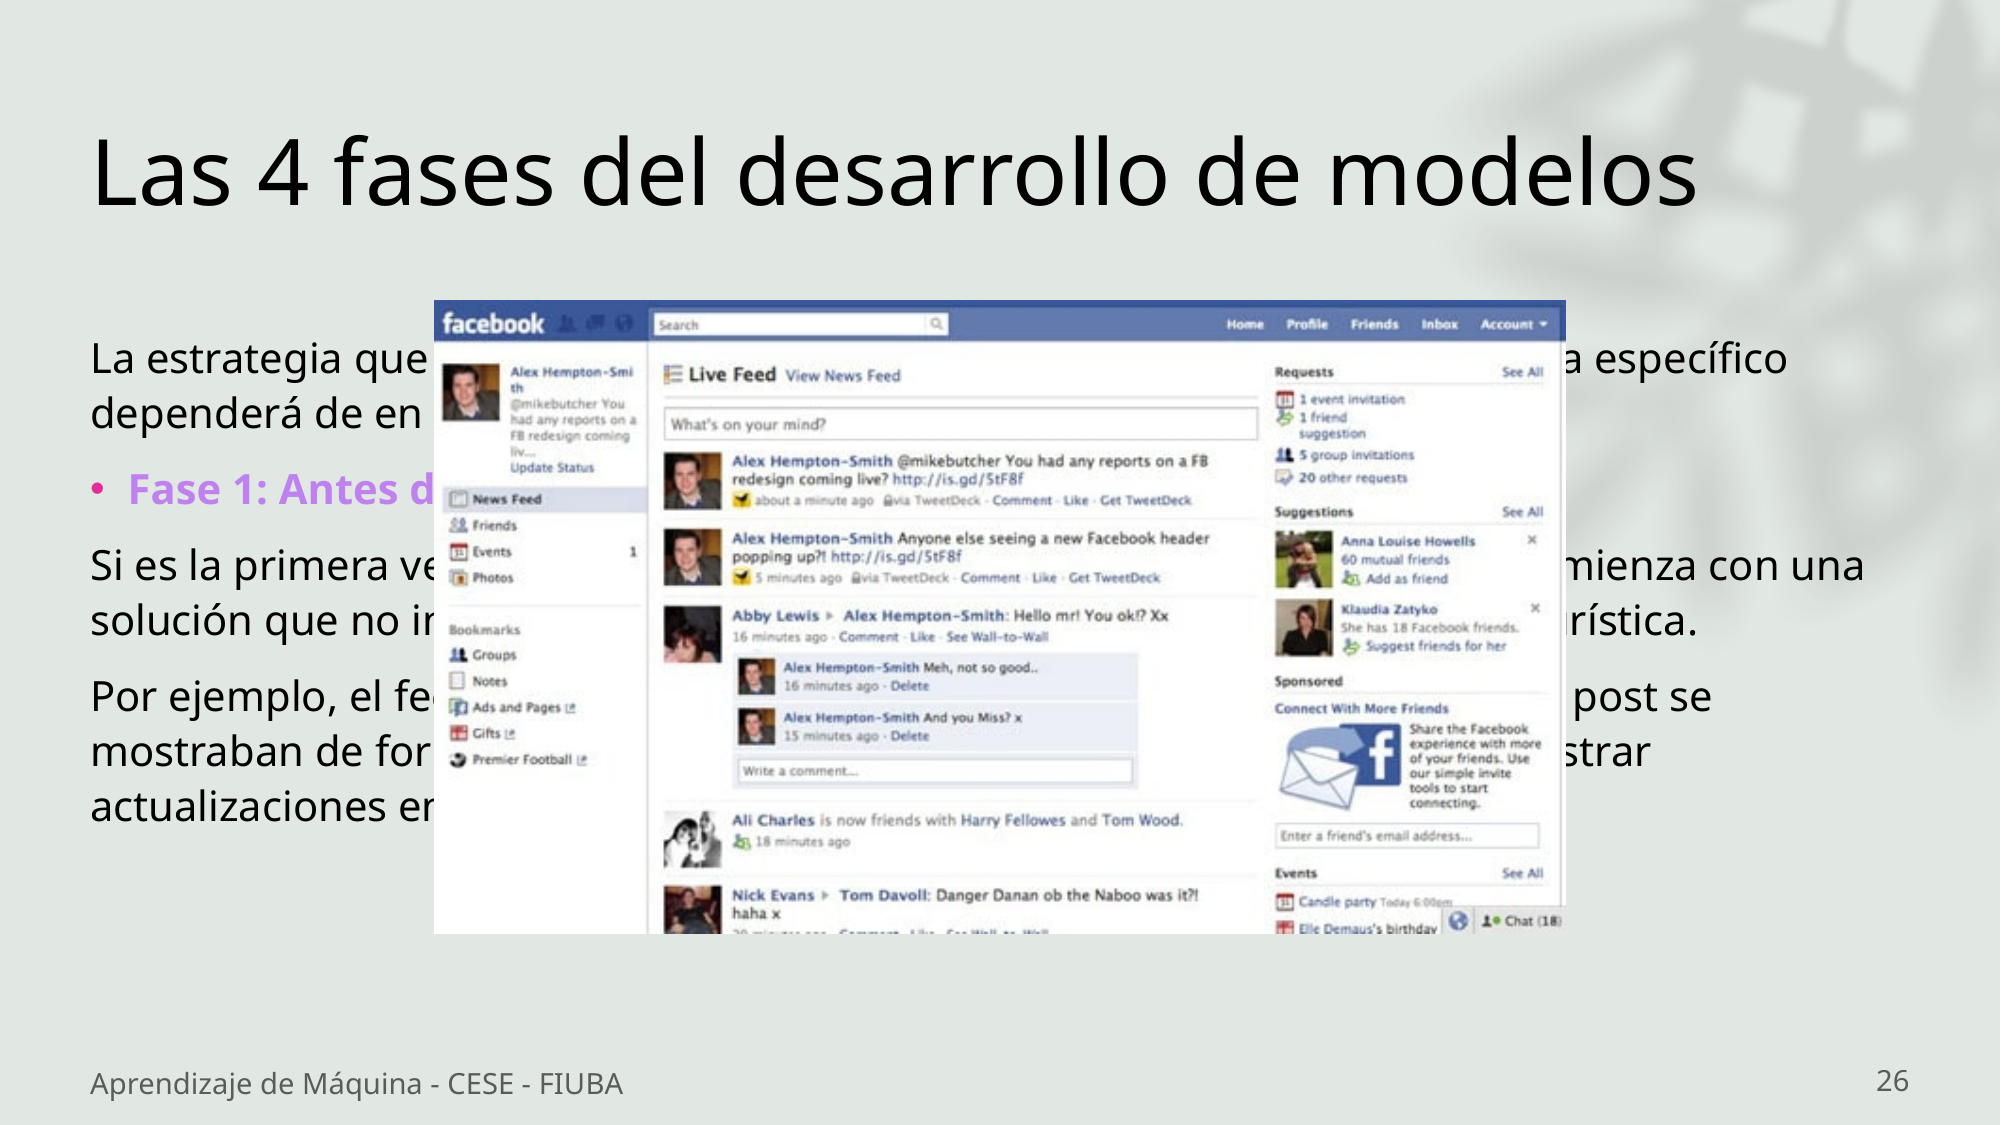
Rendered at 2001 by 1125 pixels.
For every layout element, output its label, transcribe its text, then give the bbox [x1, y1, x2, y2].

title Las 4 fases del desarrollo de modelos [75, 60, 1863, 278]
slide_number 26 [1474, 1052, 1925, 1113]
list La estrategia que uno debe llevar a la hora de adoptar ML para un problema específico dependerá de en qué fase nos encontremos. Fase 1: Antes de Machine Learning Si es la primera vez que se quiere intentar realizar un tipo de predicción, comienza con una solución que no involucra un modelo. Lo primero puede ser una simple heurística. Por ejemplo, el feed de noticias de Facebook, cuando comenzó en 2006, los post se mostraban de forma cronológica. Recien en 2011, Facebook comenzó a mostrar actualizaciones en base a intereses. [75, 319, 1925, 1009]
picture [434, 300, 1566, 934]
footer Aprendizaje de Máquina - CESE - FIUBA [75, 1052, 751, 1113]
